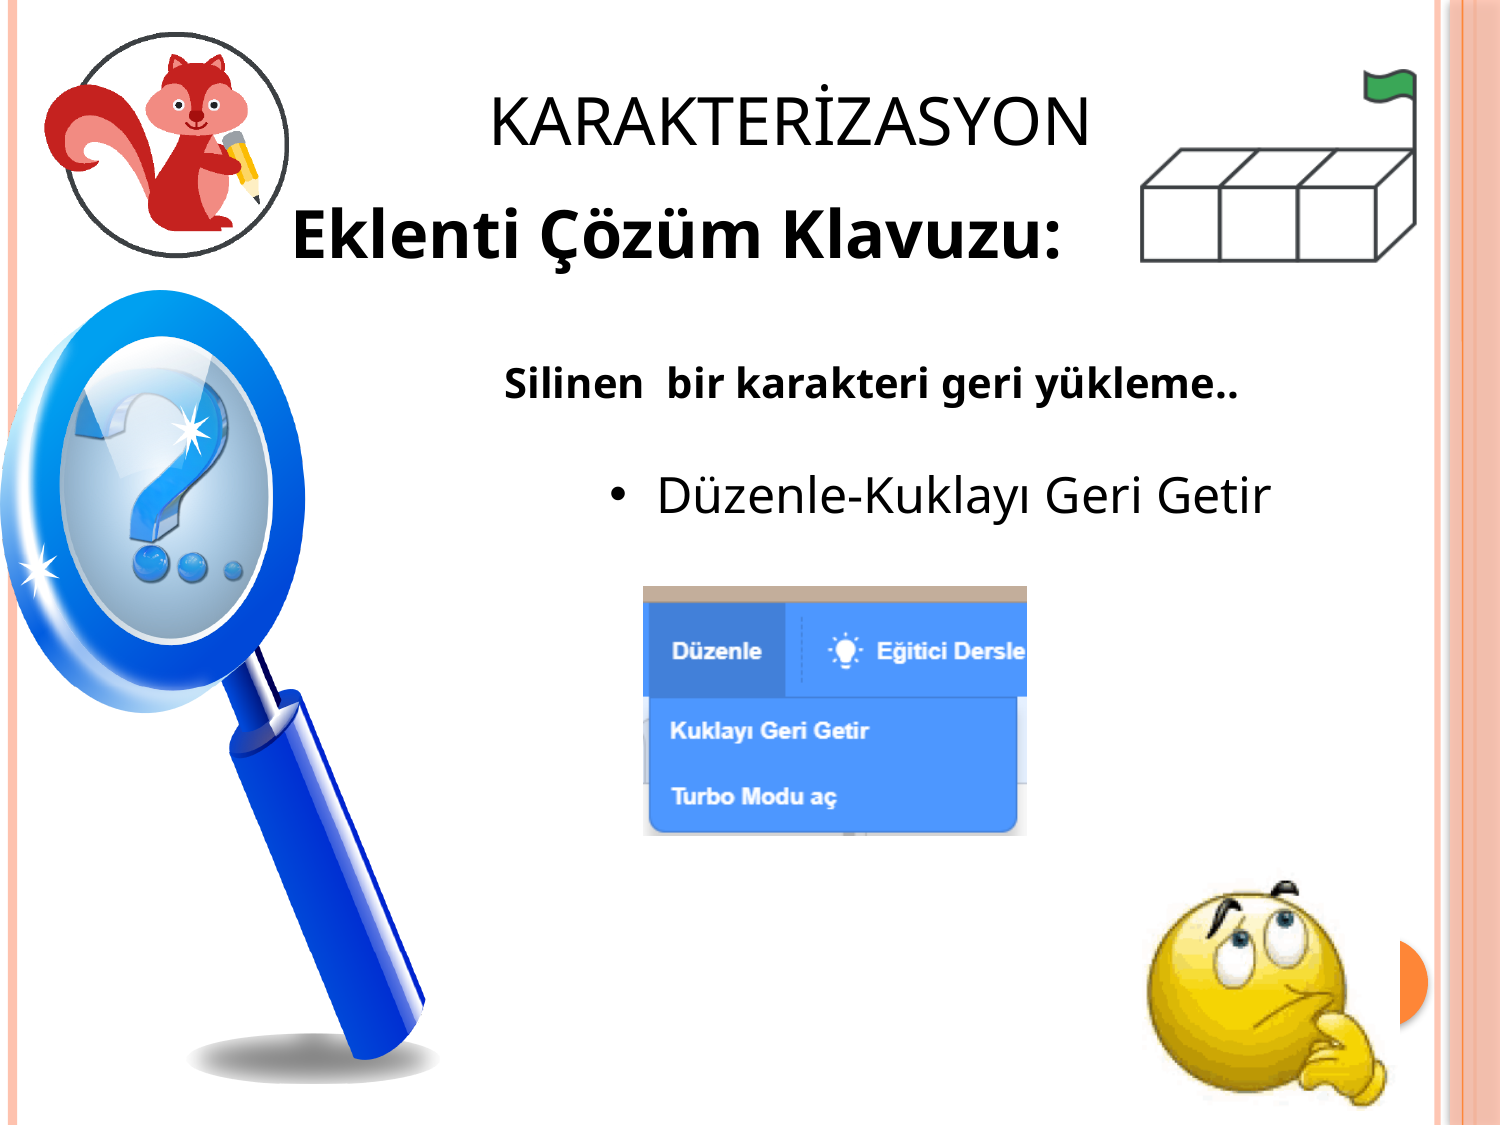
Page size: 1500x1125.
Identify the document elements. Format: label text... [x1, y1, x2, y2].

text_box KARAKTERİZASYON [298, 49, 1283, 166]
text_box Silinen bir karakteri geri yükleme.. [446, 349, 1316, 415]
picture [1139, 67, 1418, 265]
picture [643, 585, 1027, 837]
picture [0, 290, 441, 1084]
picture [44, 21, 290, 267]
text_box Eklenti Çözüm Klavuzu: [275, 184, 1341, 280]
picture [1141, 782, 1401, 1111]
text_box Düzenle-Kuklayı Geri Getir [594, 456, 1316, 531]
